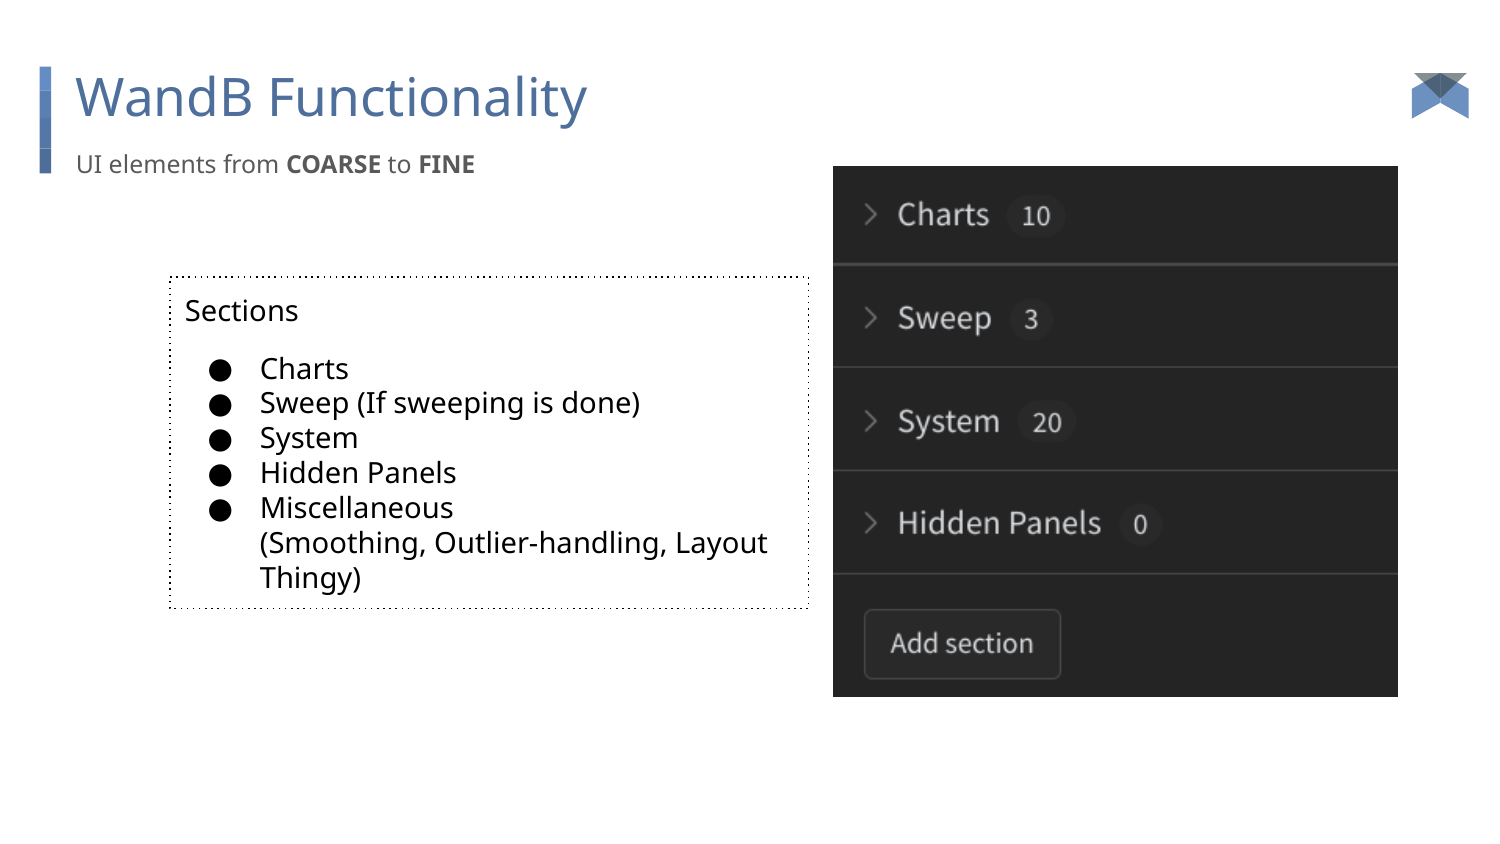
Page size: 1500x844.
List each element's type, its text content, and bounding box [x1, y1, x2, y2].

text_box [1417, 67, 1464, 125]
text_box Sections Charts Sweep (If sweeping is done) System Hidden Panels Miscellaneous (Smoothing, Outlier-handling, Layout Thingy) [169, 277, 809, 609]
subtitle UI elements from COARSE to FINE [60, 129, 700, 194]
picture [833, 166, 1398, 697]
title WandB Functionality [60, 48, 1449, 142]
